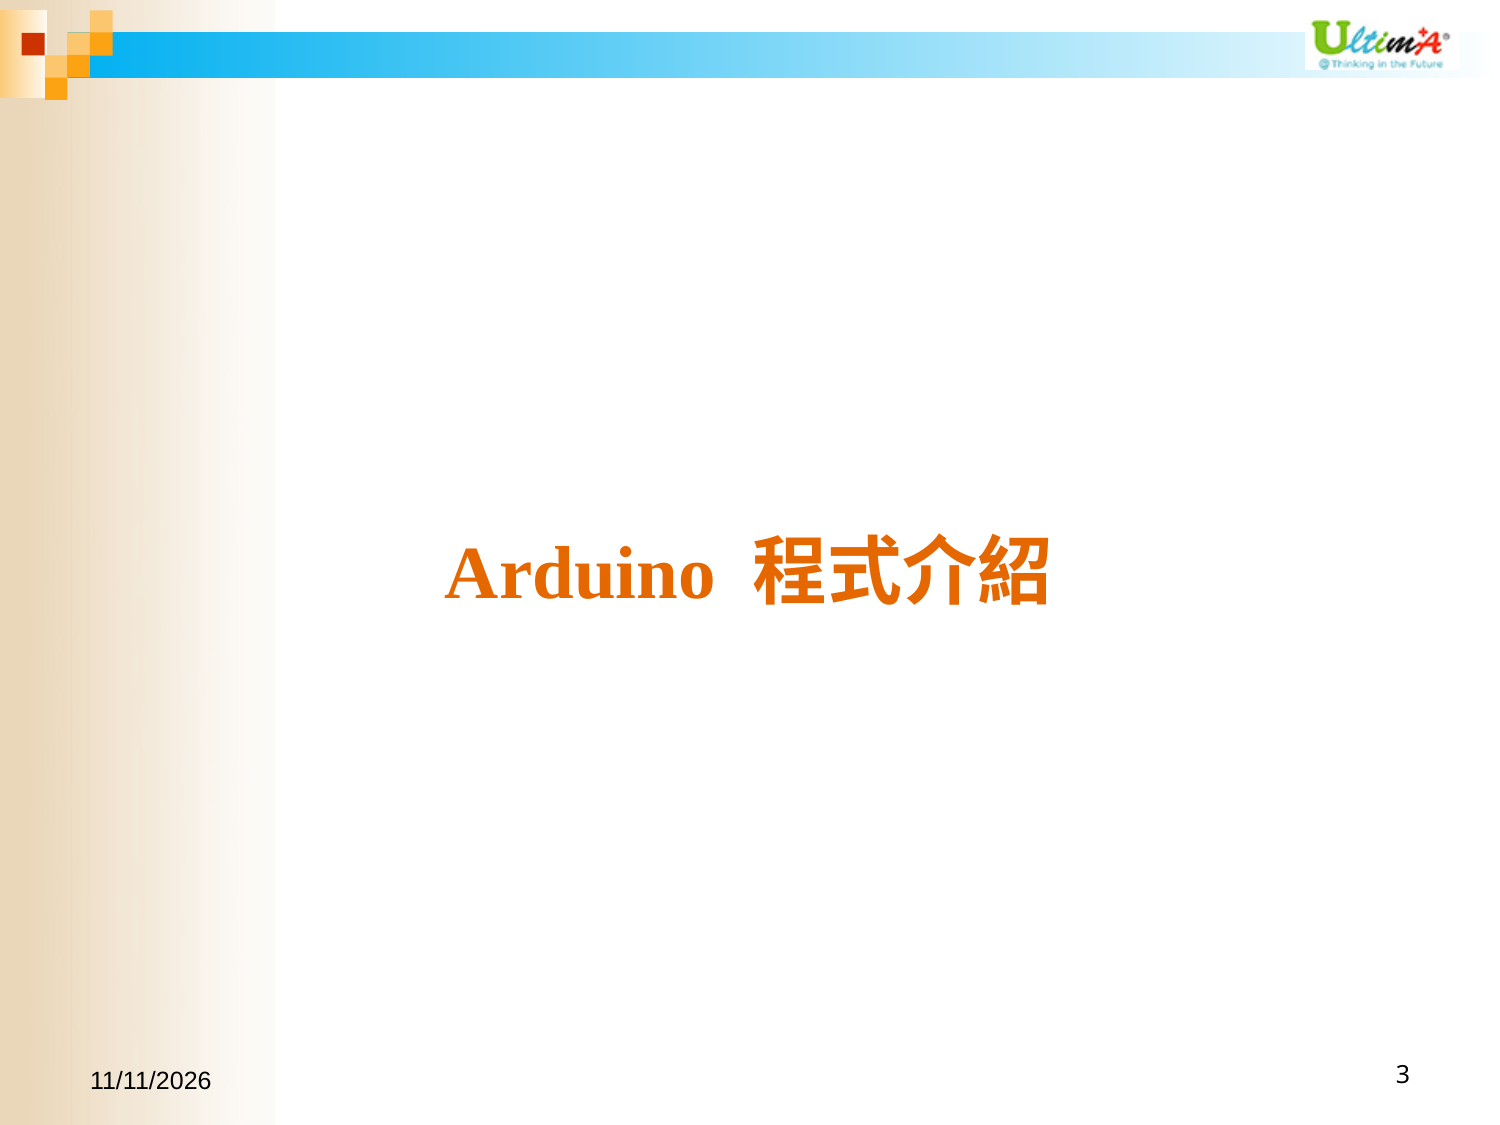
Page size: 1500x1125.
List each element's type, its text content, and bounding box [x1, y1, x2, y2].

slide_number 3 [1074, 1025, 1425, 1100]
title Arduino 程式介紹 [230, 456, 1268, 682]
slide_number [75, 1024, 425, 1103]
picture [1305, 19, 1459, 70]
